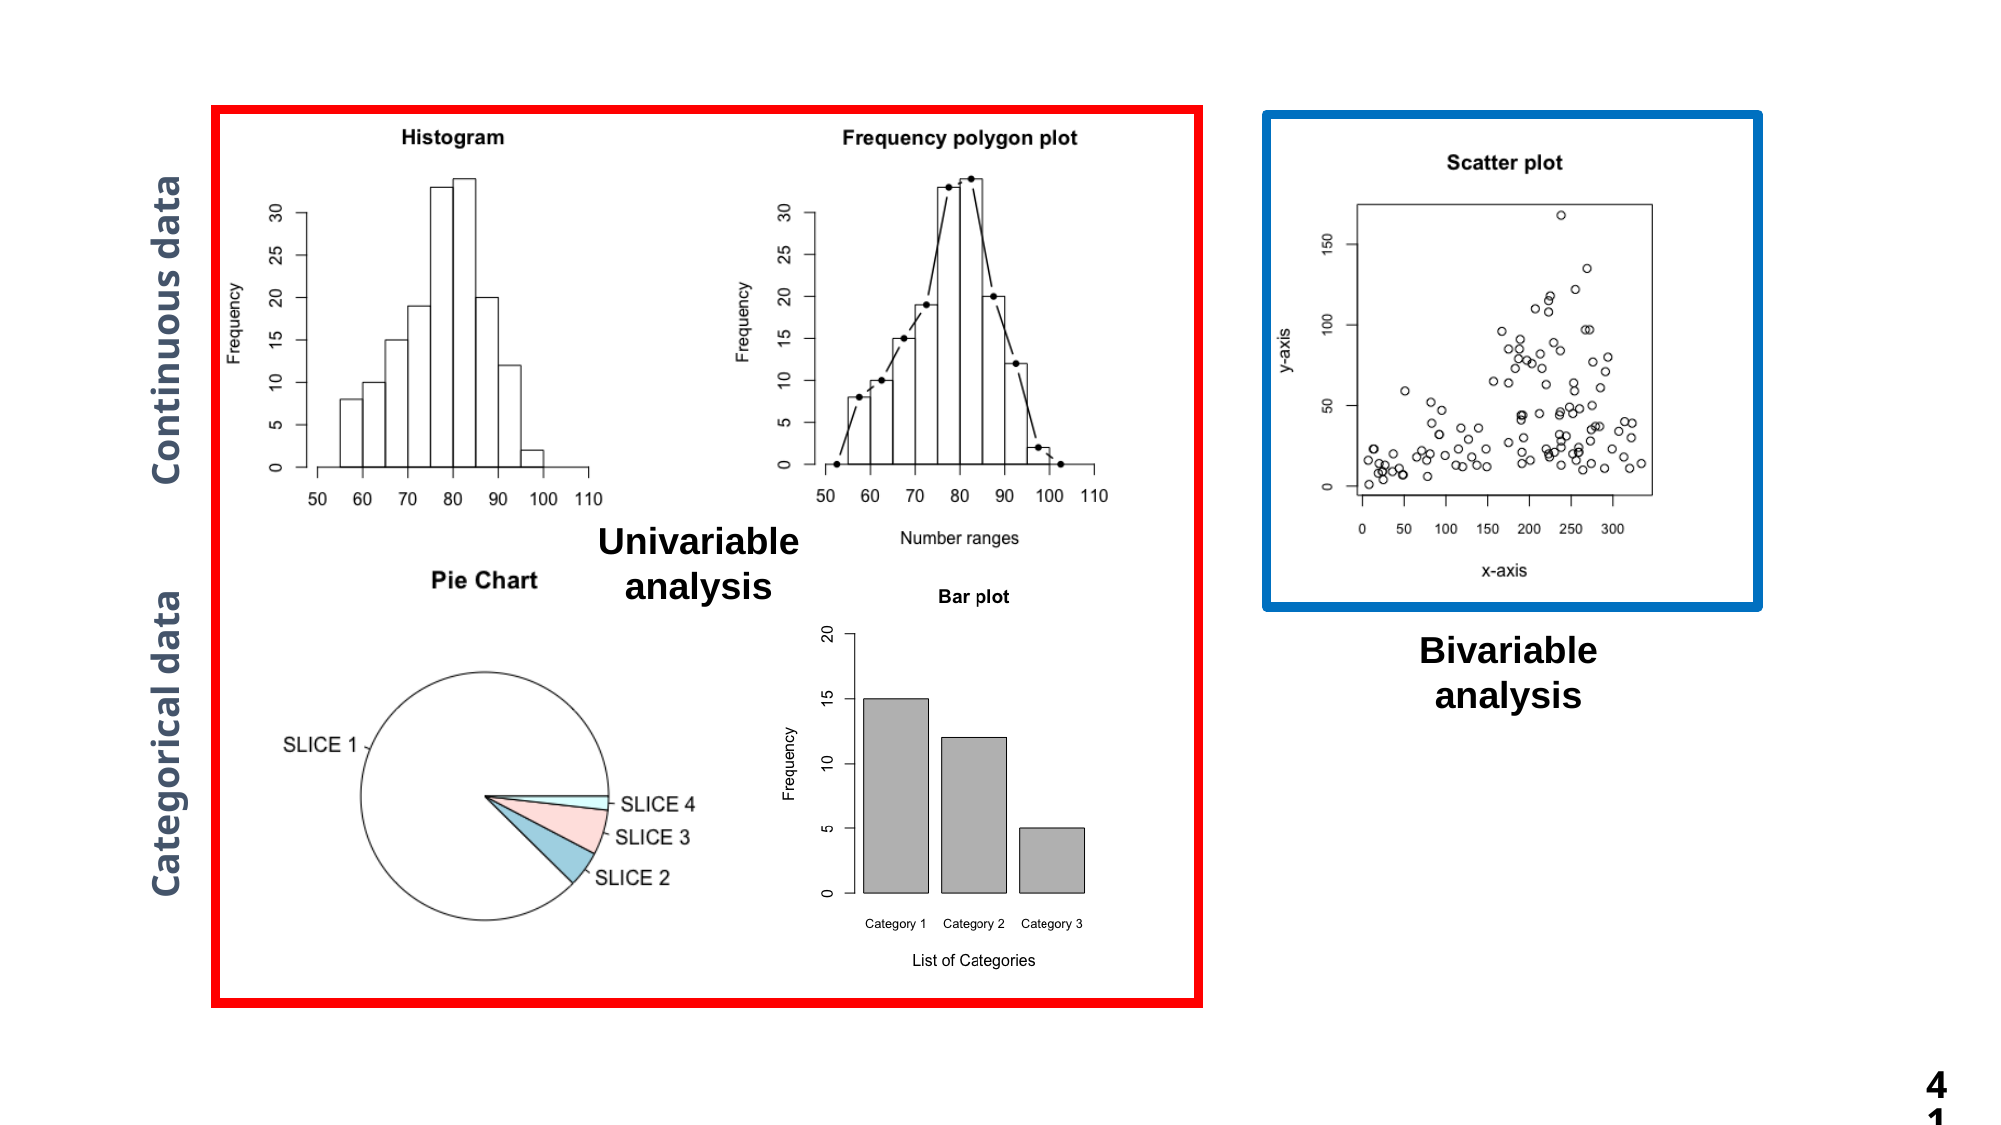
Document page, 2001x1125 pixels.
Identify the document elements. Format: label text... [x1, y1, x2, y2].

text_box 41 [1911, 1051, 1983, 1122]
text_box [214, 108, 1200, 1004]
text_box Bivariable analysis [1390, 618, 1627, 723]
text_box Categorical data [134, 573, 194, 915]
text_box Continuous data [134, 159, 194, 502]
picture [215, 93, 1754, 989]
